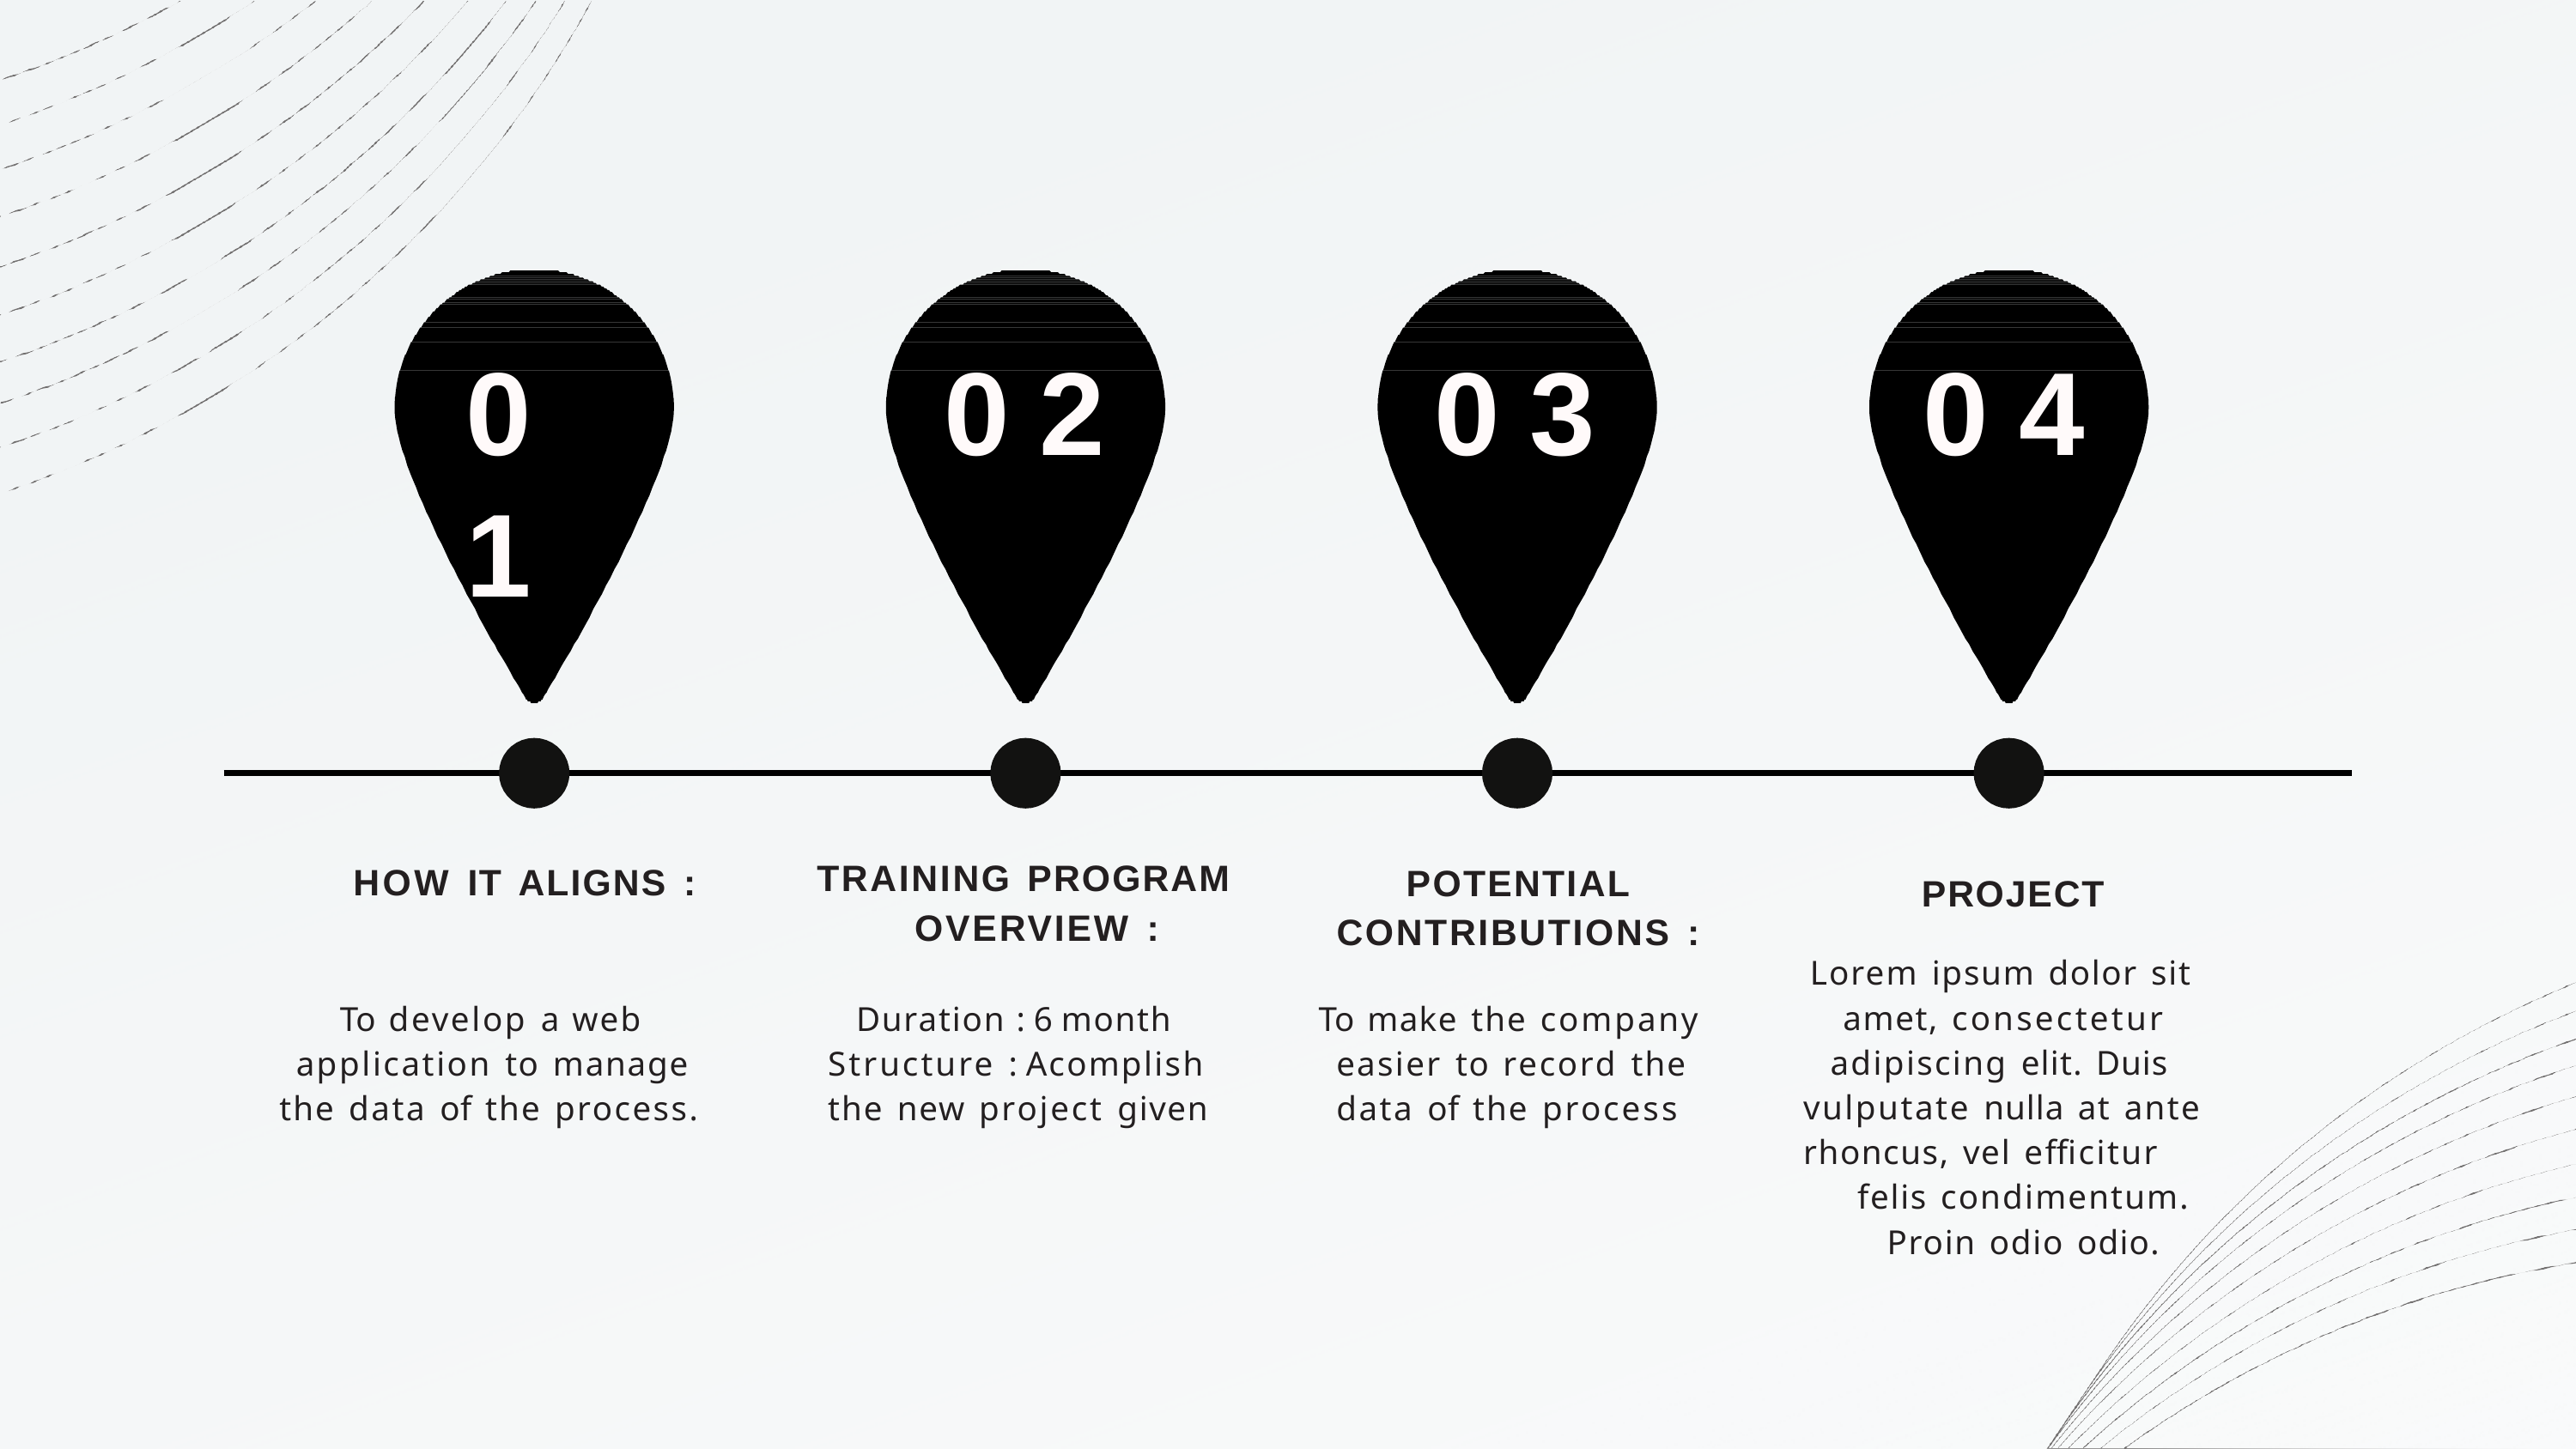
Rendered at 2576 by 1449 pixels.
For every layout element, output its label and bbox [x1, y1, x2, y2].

text_box [0, 0, 2576, 1449]
text_box [885, 270, 1166, 809]
picture [0, 0, 592, 494]
text_box [1868, 270, 2149, 809]
text_box [1377, 270, 1658, 809]
